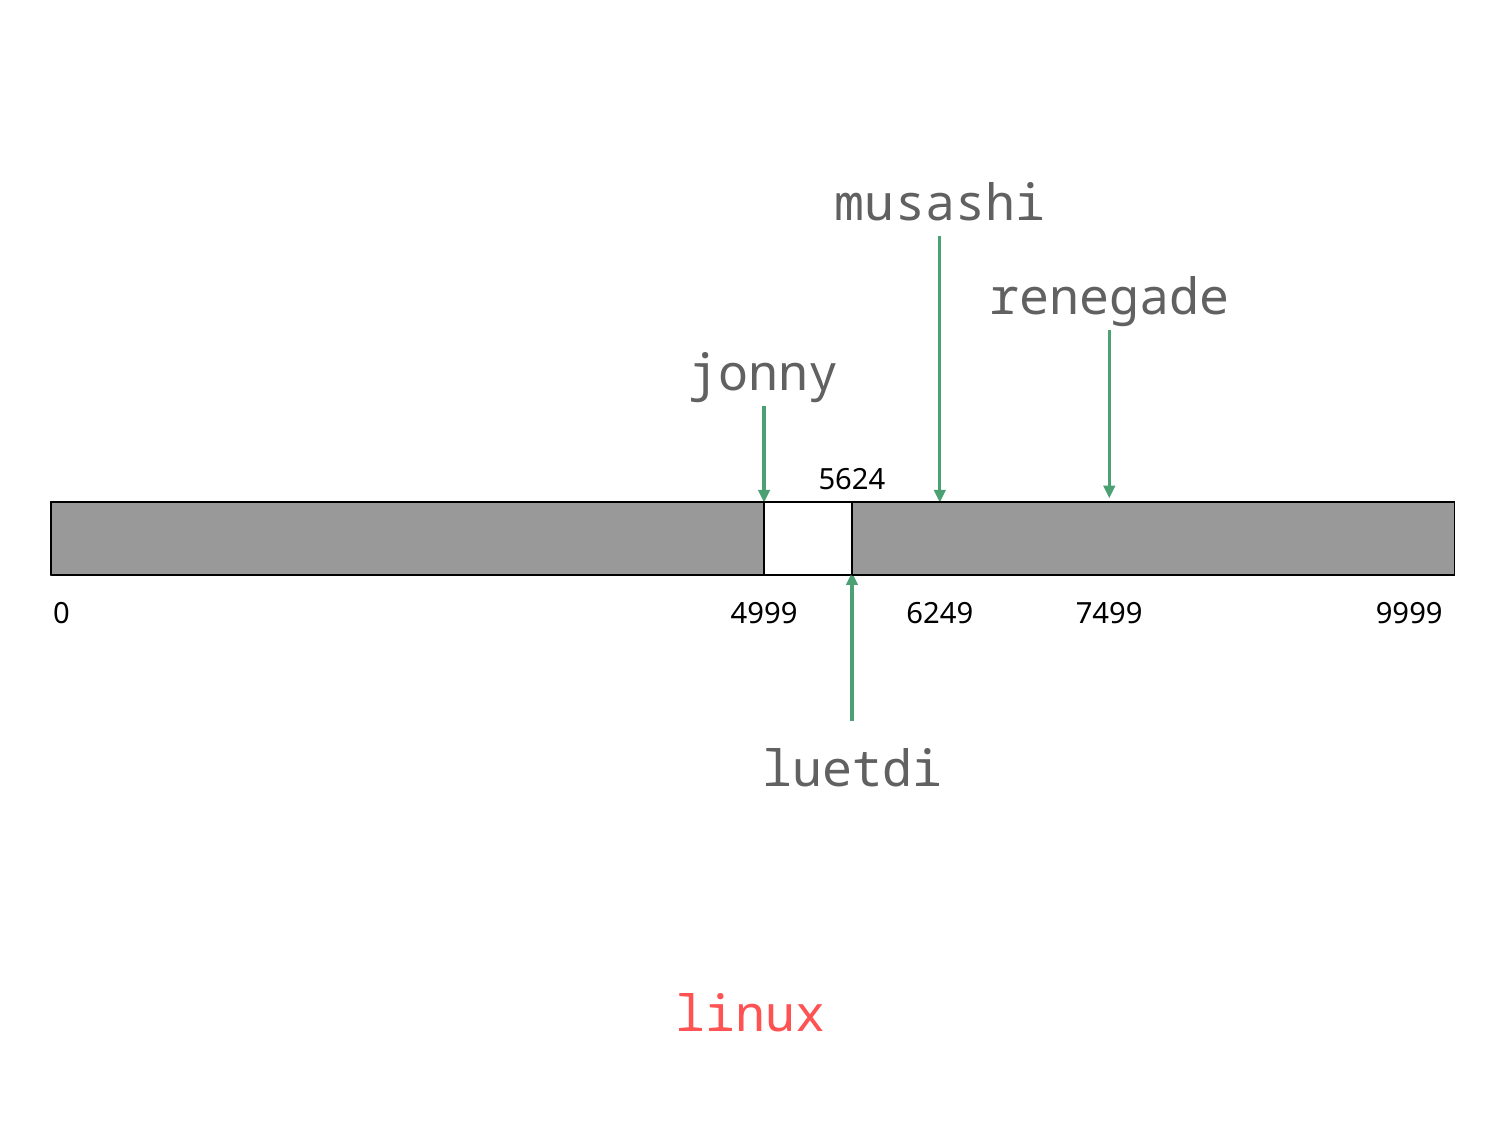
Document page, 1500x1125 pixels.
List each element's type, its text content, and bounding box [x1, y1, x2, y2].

text_box 5624 [773, 441, 931, 515]
text_box jonny [609, 325, 919, 407]
text_box renegade [927, 249, 935, 331]
text_box [851, 502, 1455, 576]
text_box [51, 502, 765, 576]
text_box 7499 [1040, 576, 1179, 649]
text_box musashi [757, 155, 1122, 237]
text_box 9999 [1346, 575, 1473, 649]
text_box luetdi [669, 721, 1034, 802]
text_box renegade [945, 249, 1292, 331]
text_box 6249 [860, 576, 1019, 649]
text_box [765, 502, 851, 576]
text_box linux [321, 966, 1179, 1067]
text_box 4999 [685, 575, 844, 649]
text_box 0 [23, 575, 100, 649]
